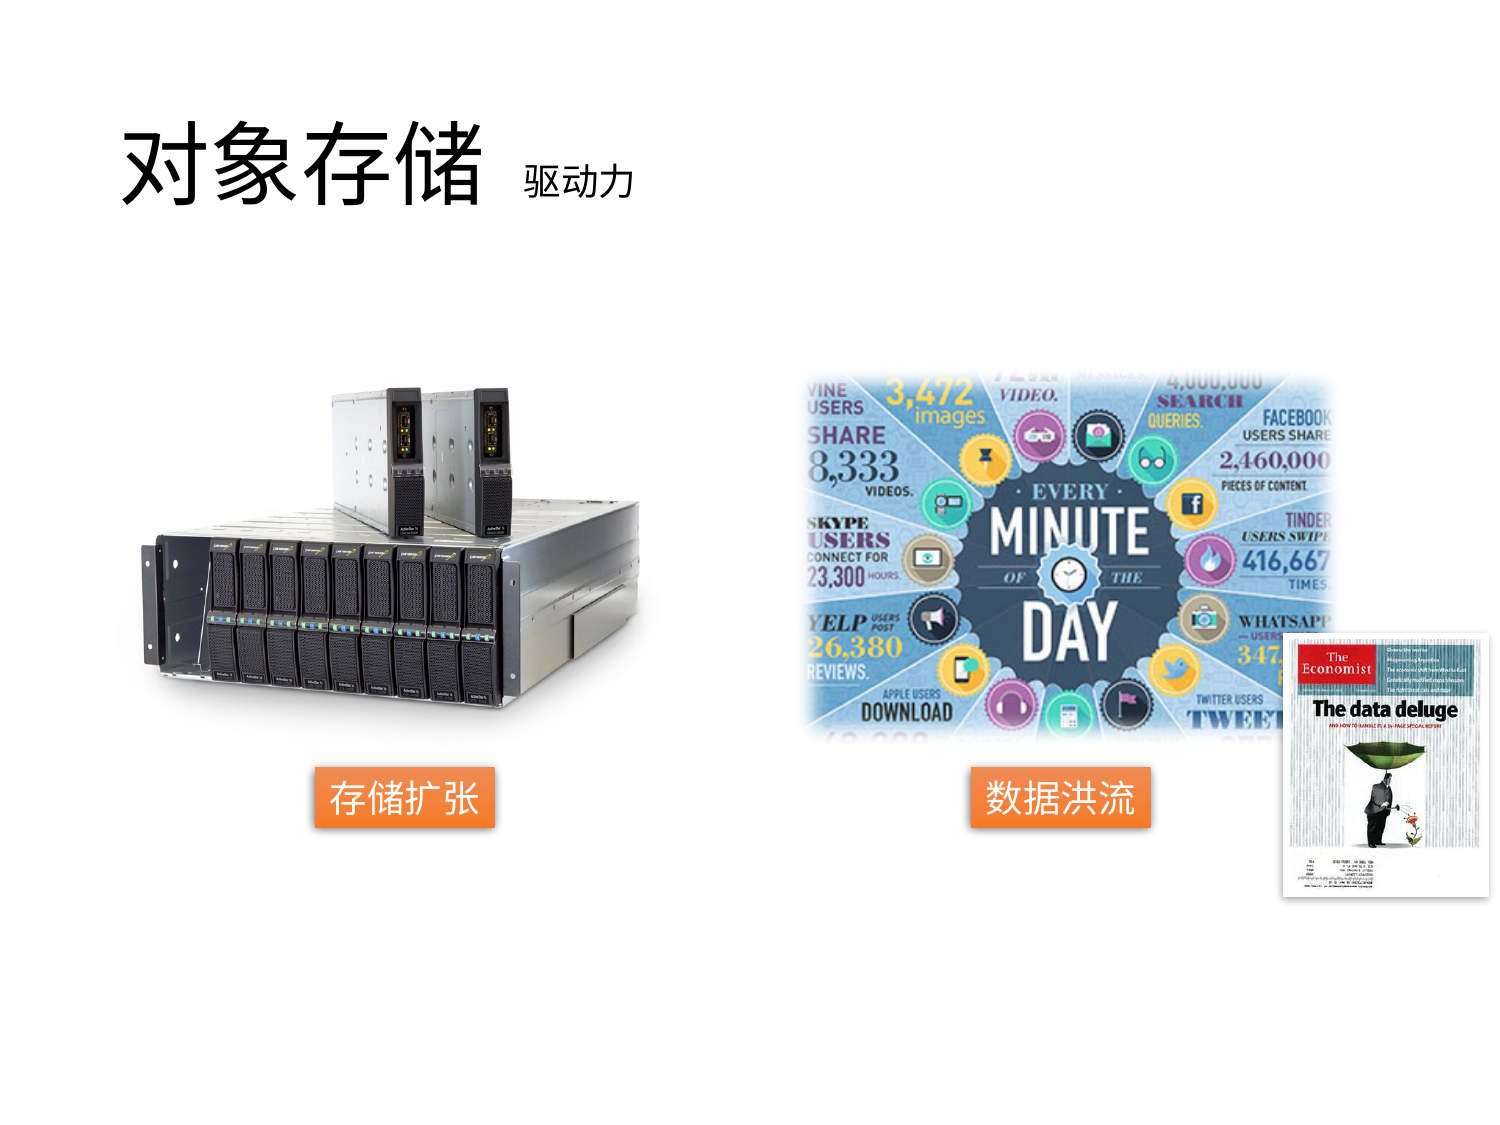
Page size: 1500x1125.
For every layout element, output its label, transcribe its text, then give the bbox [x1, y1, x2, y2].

text_box 数据洪流 [971, 767, 1151, 828]
list [103, 299, 1397, 1014]
picture [117, 367, 669, 790]
title 对象存储 [103, 59, 1397, 278]
text_box 驱动力 [508, 150, 652, 210]
text_box 存储扩张 [315, 790, 495, 828]
picture [795, 367, 1483, 892]
